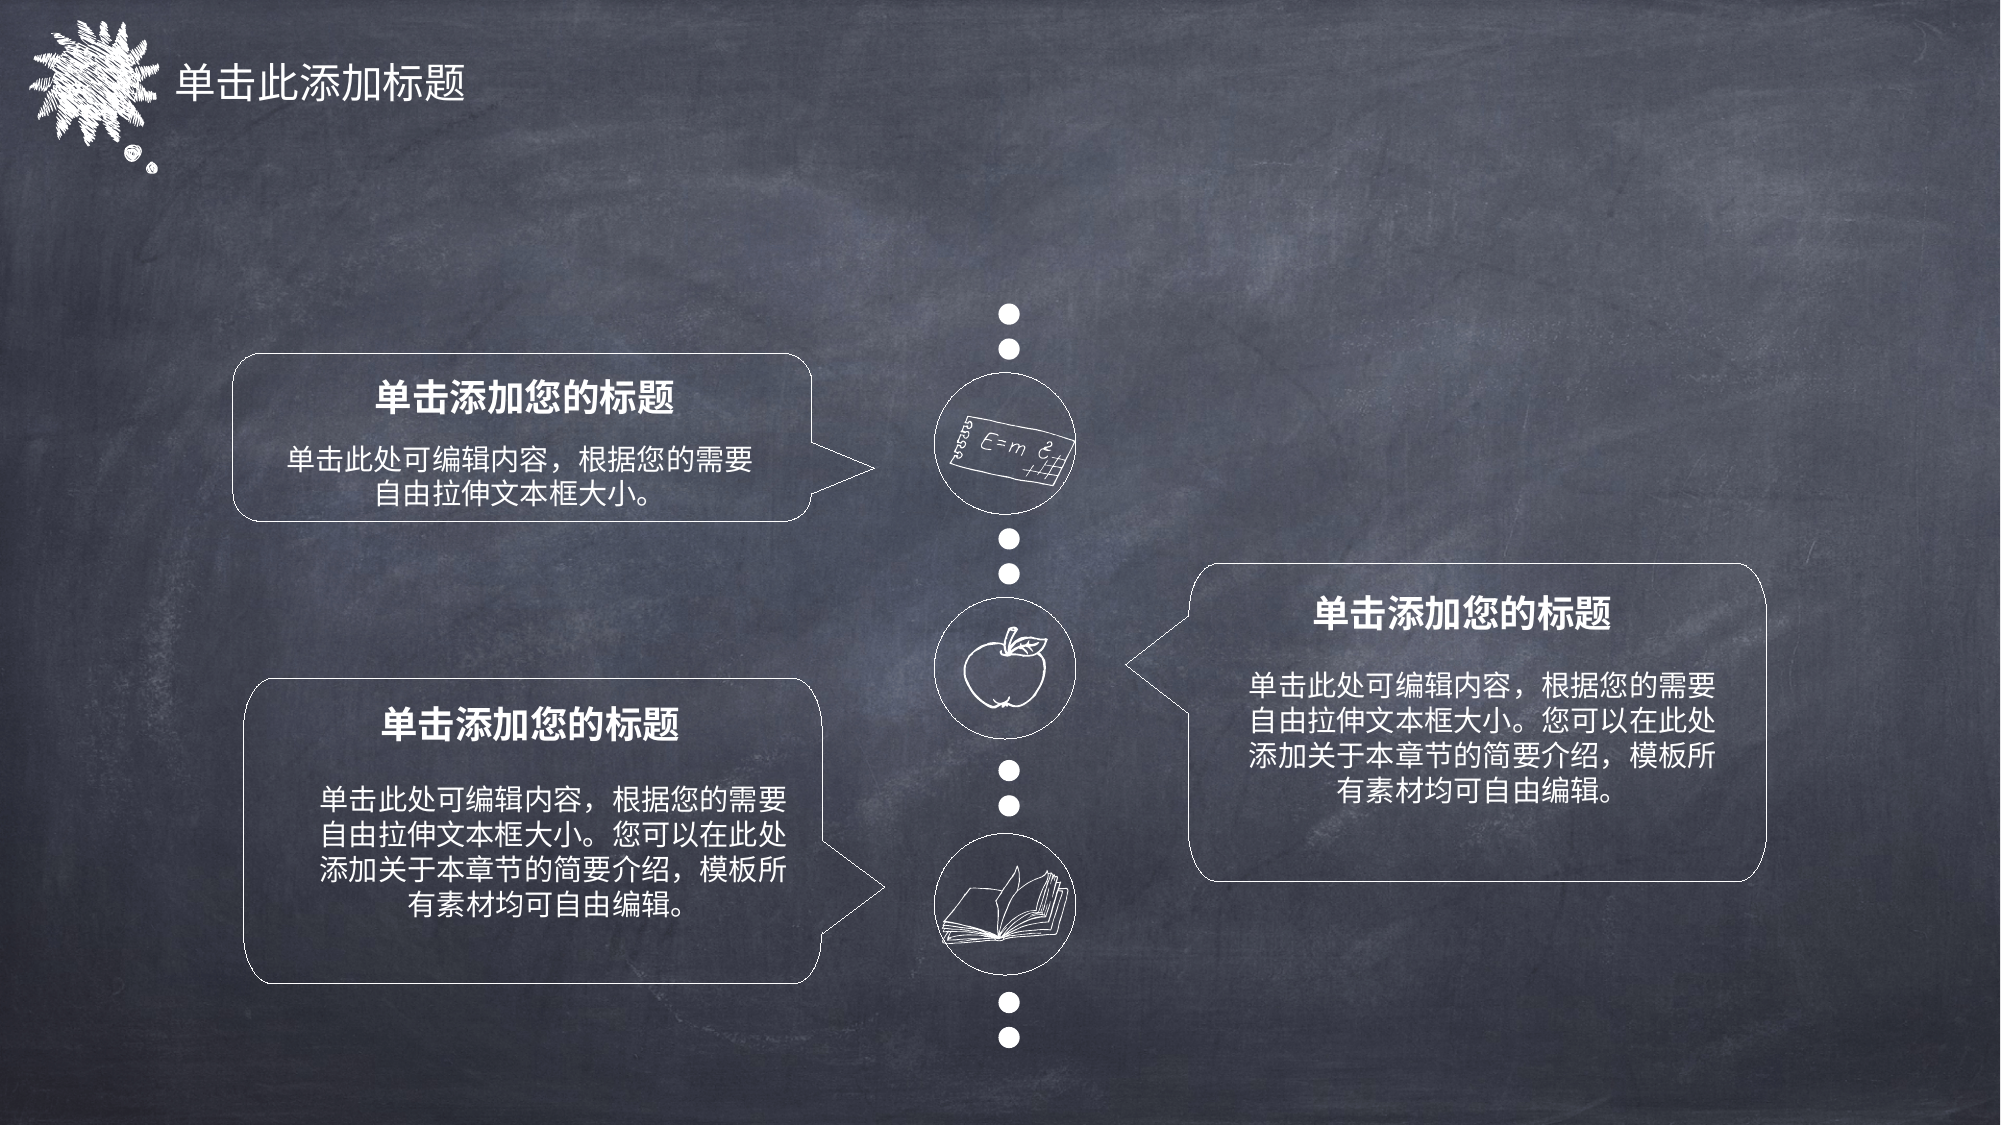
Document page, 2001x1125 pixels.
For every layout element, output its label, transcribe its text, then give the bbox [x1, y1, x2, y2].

text_box [997, 990, 1021, 1015]
text_box [232, 353, 875, 522]
text_box 单击此处可编辑内容，根据您的需要自由拉伸文本框大小。您可以在此处添加关于本章节的简要介绍，模板所有素材均可自由编辑。 [307, 781, 800, 922]
text_box [997, 758, 1021, 783]
text_box 单击此处可编辑内容，根据您的需要自由拉伸文本框大小。 [274, 440, 766, 511]
text_box [997, 302, 1021, 326]
text_box [934, 597, 1076, 740]
text_box 单击添加您的标题 [360, 366, 724, 427]
text_box [934, 372, 1070, 515]
text_box [997, 527, 1021, 551]
text_box [941, 865, 1069, 944]
picture [0, 0, 2001, 1125]
text_box 单击添加您的标题 [1297, 582, 1662, 643]
text_box [243, 678, 885, 984]
text_box [1125, 563, 1767, 882]
text_box 单击添加您的标题 [365, 693, 730, 753]
text_box 单击此添加标题 [160, 49, 561, 114]
text_box [997, 562, 1021, 586]
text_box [29, 20, 160, 174]
text_box [997, 1025, 1021, 1050]
text_box [934, 833, 1076, 976]
text_box 单击此处可编辑内容，根据您的需要自由拉伸文本框大小。您可以在此处添加关于本章节的简要介绍，模板所有素材均可自由编辑。 [1237, 667, 1729, 808]
text_box [963, 626, 1048, 709]
text_box [997, 794, 1021, 818]
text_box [949, 415, 1076, 487]
text_box [997, 337, 1021, 361]
